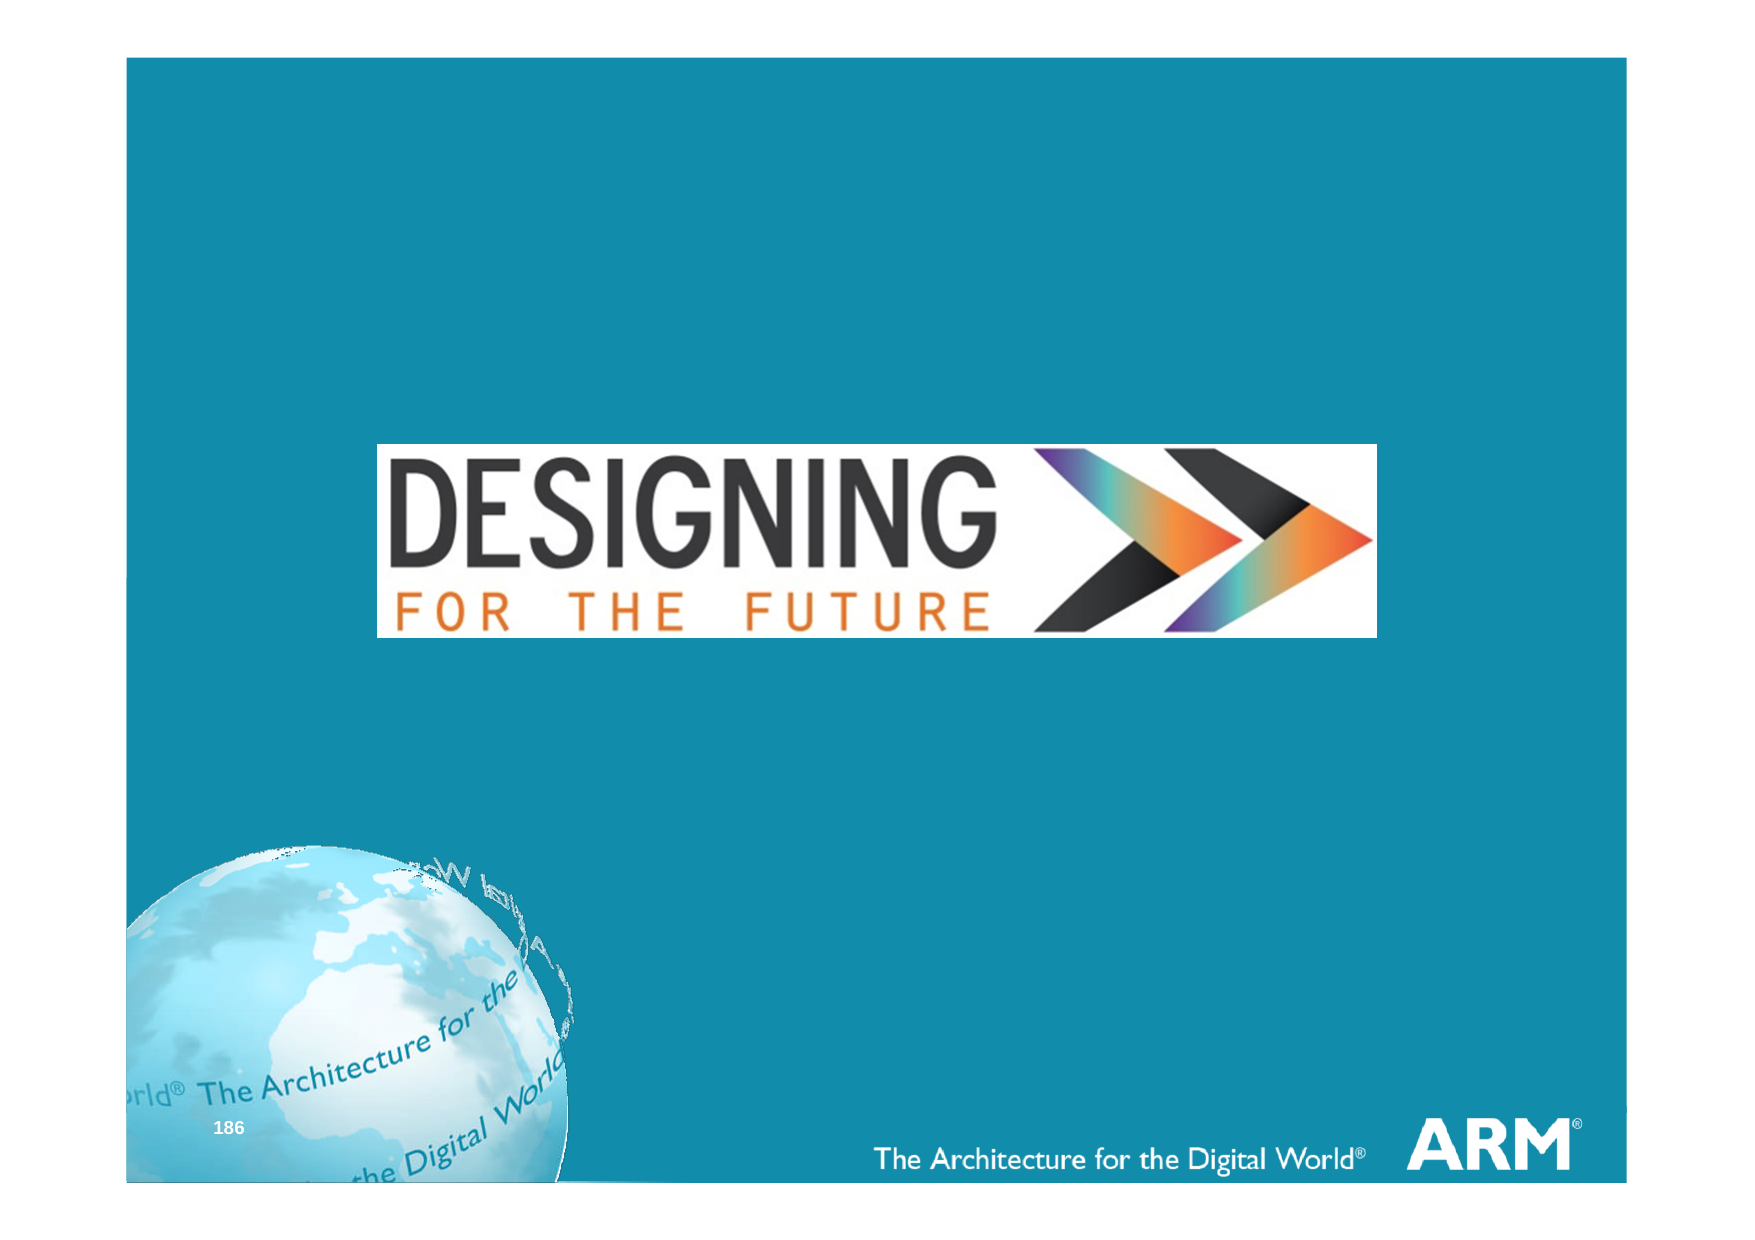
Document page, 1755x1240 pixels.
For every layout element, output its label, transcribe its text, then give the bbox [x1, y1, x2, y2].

text_box [127, 837, 582, 1183]
picture [376, 444, 1377, 638]
slide_number 186 [198, 1115, 275, 1176]
text_box [126, 577, 820, 1182]
text_box [126, 57, 1627, 1113]
picture [582, 1113, 1627, 1183]
